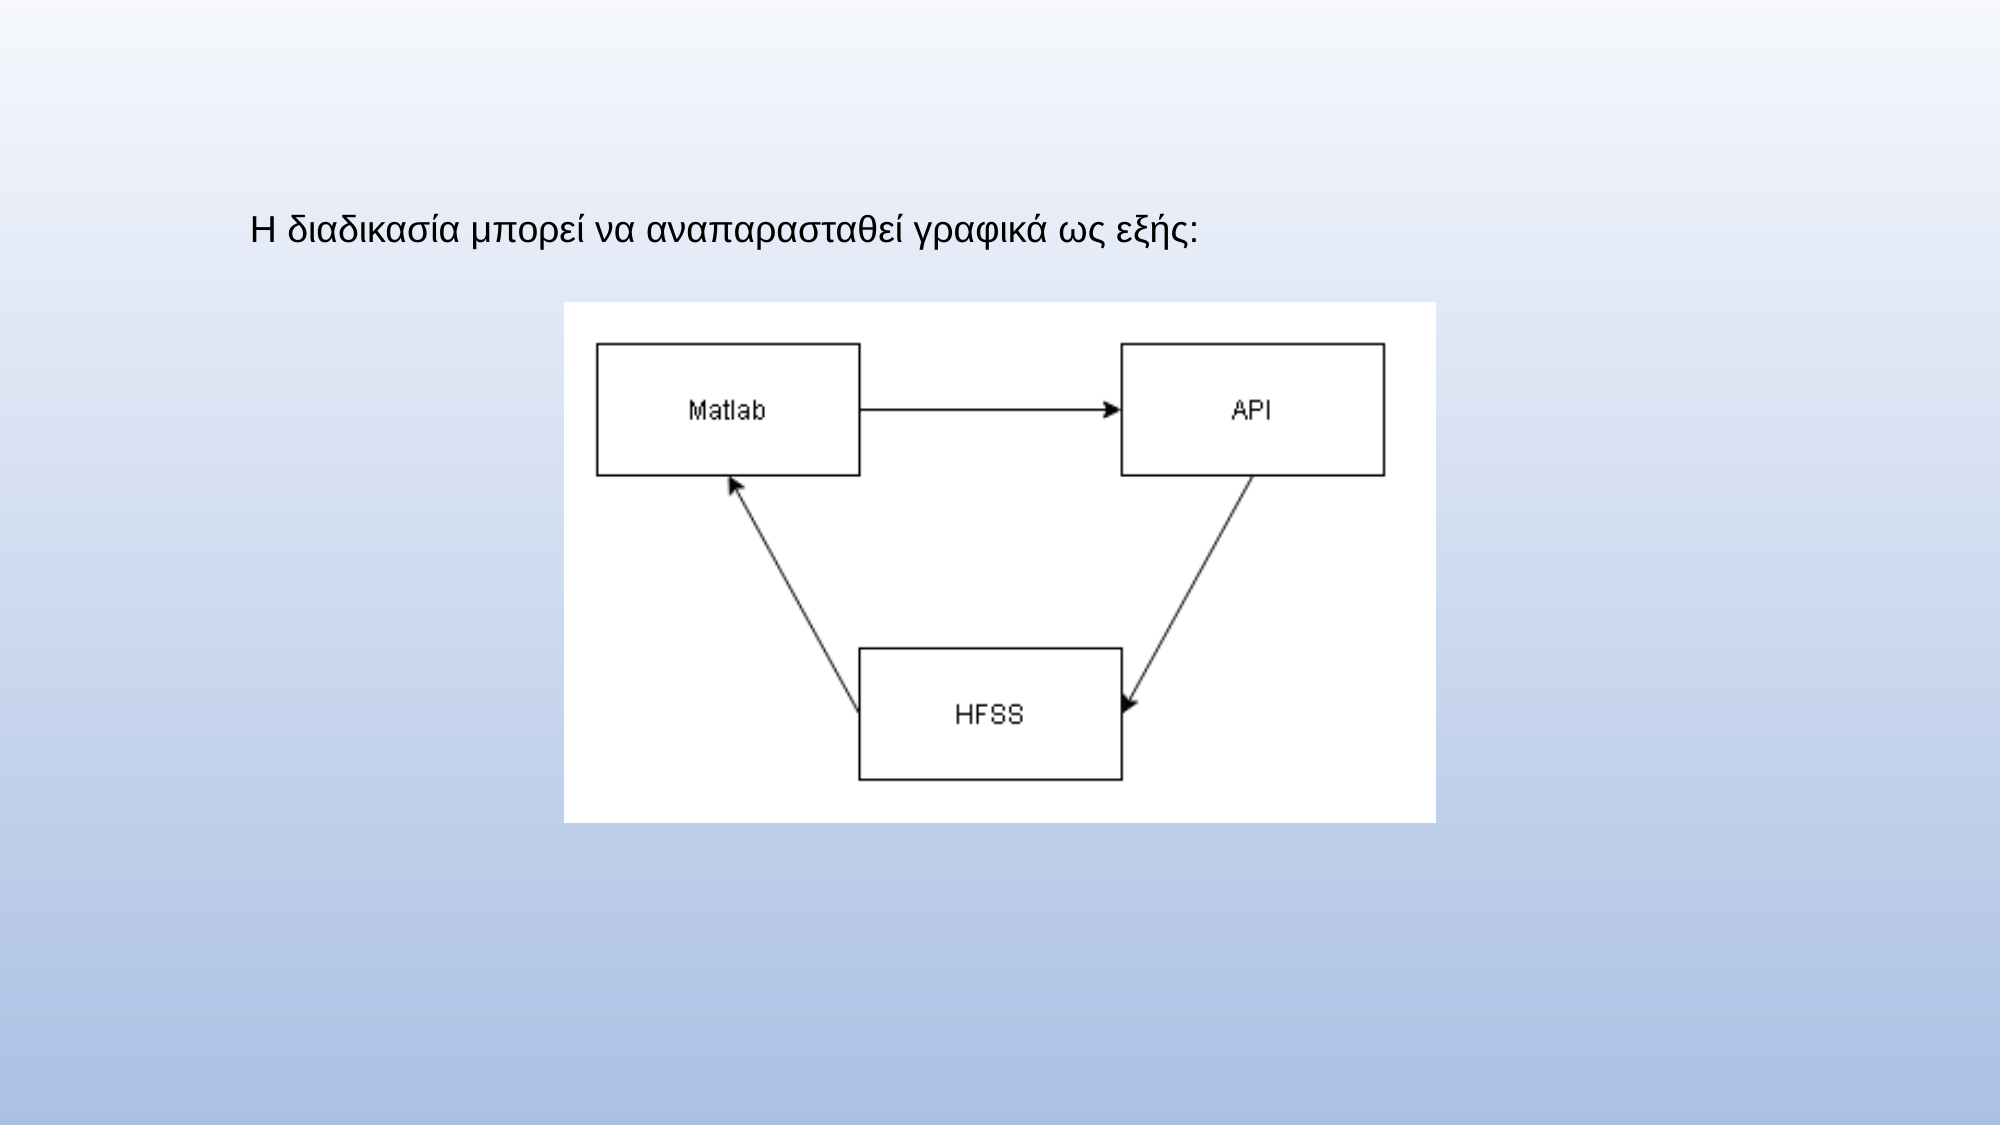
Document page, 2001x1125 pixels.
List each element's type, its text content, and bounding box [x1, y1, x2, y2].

subtitle Η διαδικασία μπορεί να αναπαρασταθεί γραφικά ως εξής: [249, 82, 1750, 863]
picture [563, 302, 1436, 823]
